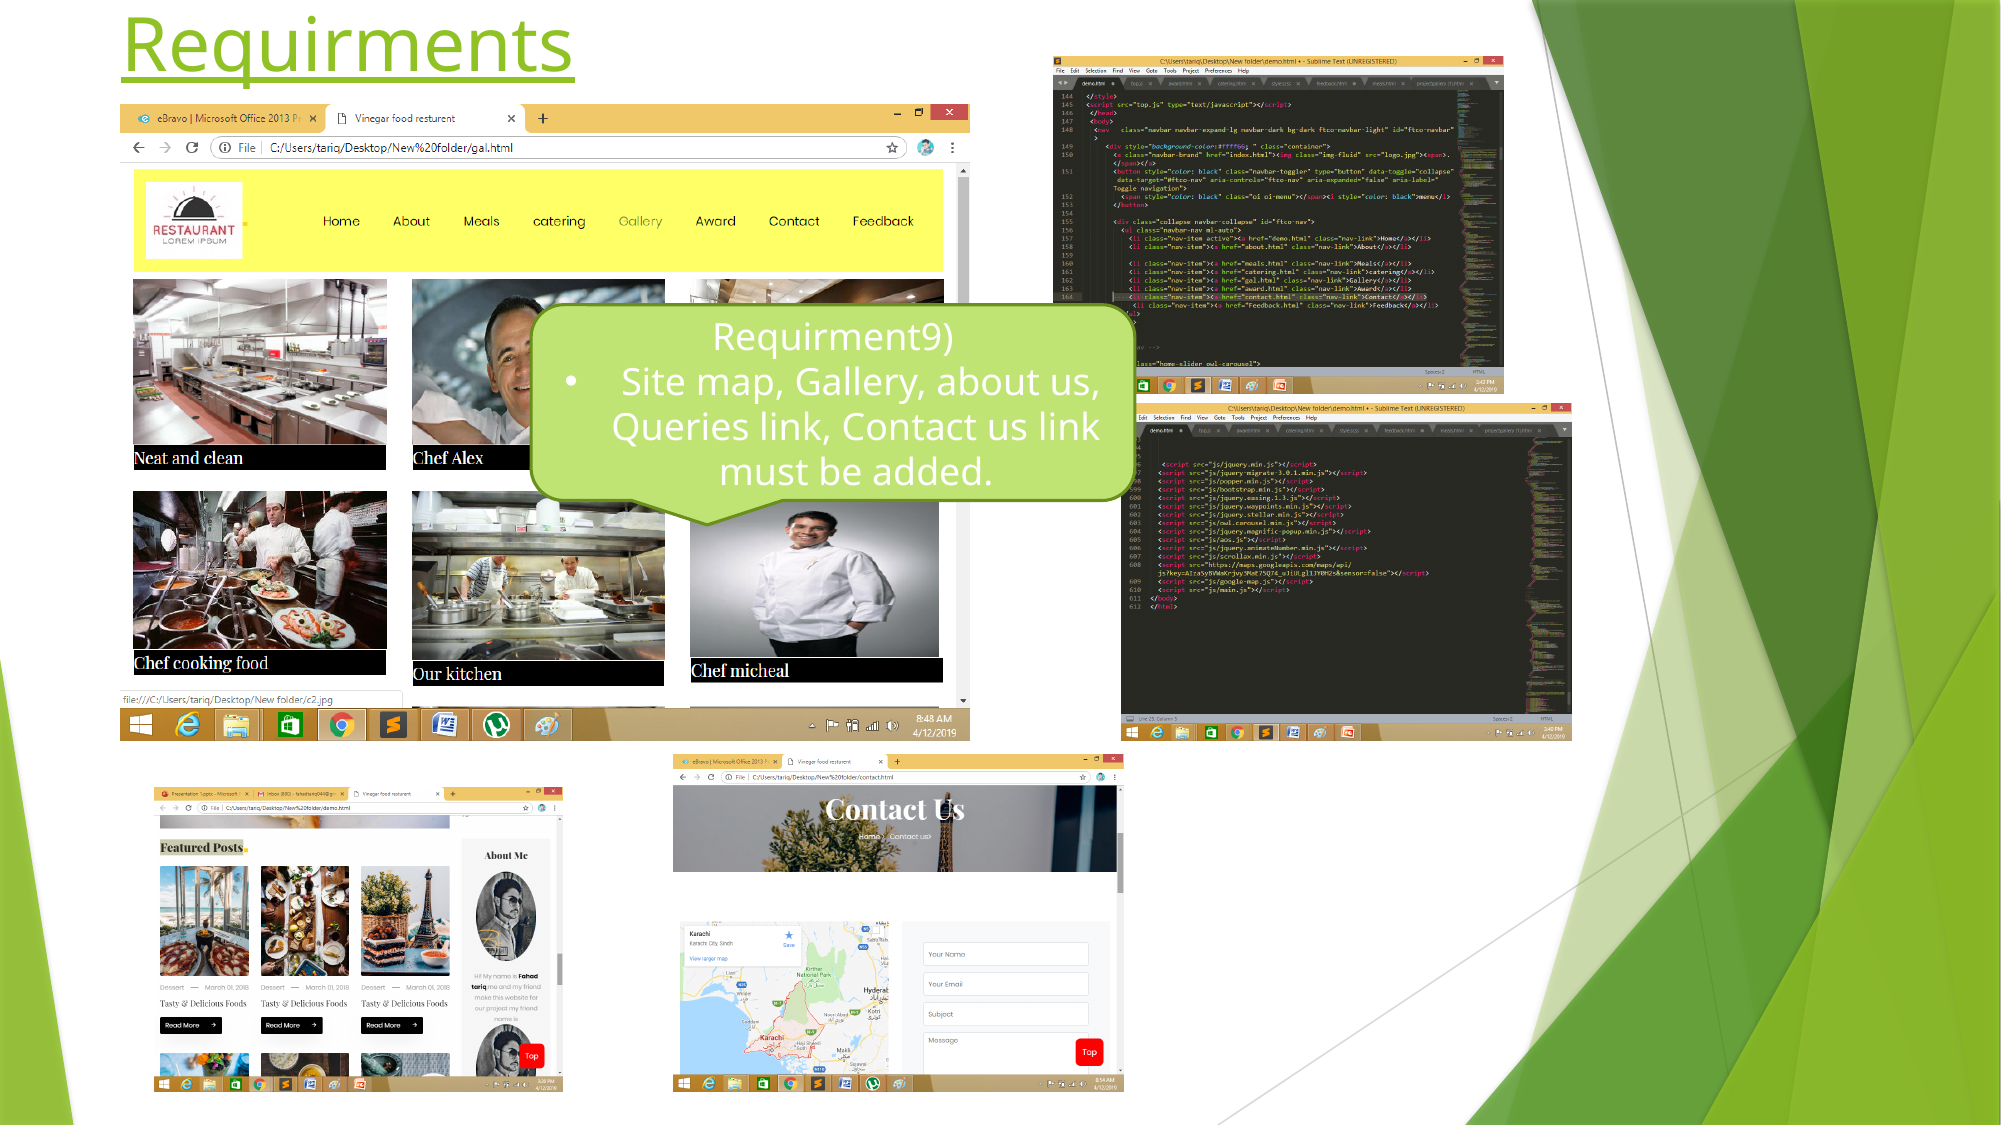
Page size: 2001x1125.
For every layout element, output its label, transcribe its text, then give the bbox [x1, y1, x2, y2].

text_box Requirment9) Site map, Gallery, about us, Queries link, Contact us link must be added. [974, 303, 1117, 503]
picture [1121, 402, 1573, 742]
picture [1052, 55, 1504, 395]
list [120, 103, 970, 742]
title Requirments [106, 0, 1517, 206]
picture [672, 754, 1124, 1093]
picture [154, 787, 563, 1093]
